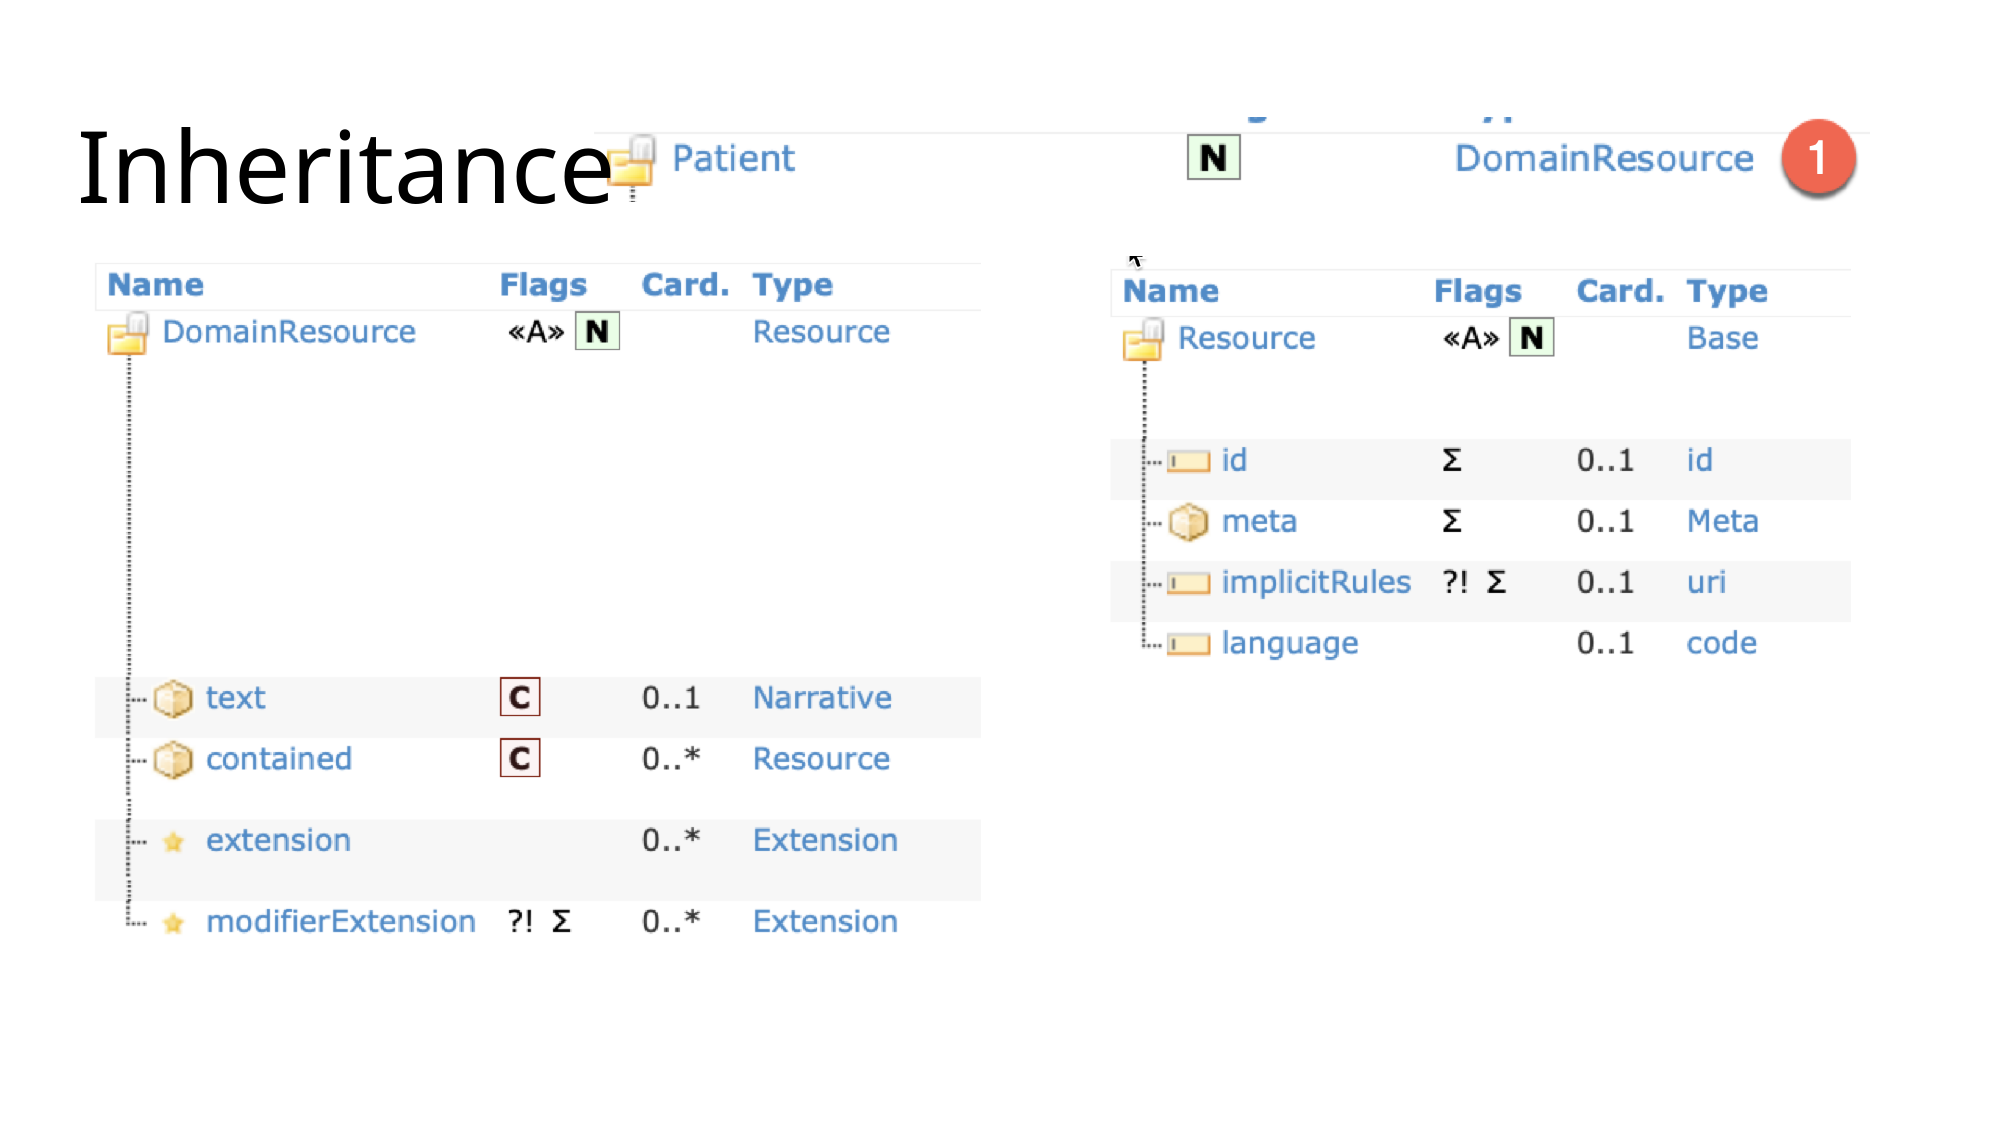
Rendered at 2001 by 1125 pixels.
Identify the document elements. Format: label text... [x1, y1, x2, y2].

title Inheritance [62, 62, 1938, 280]
picture [1107, 256, 1851, 698]
picture [79, 256, 981, 963]
picture [594, 117, 1870, 202]
